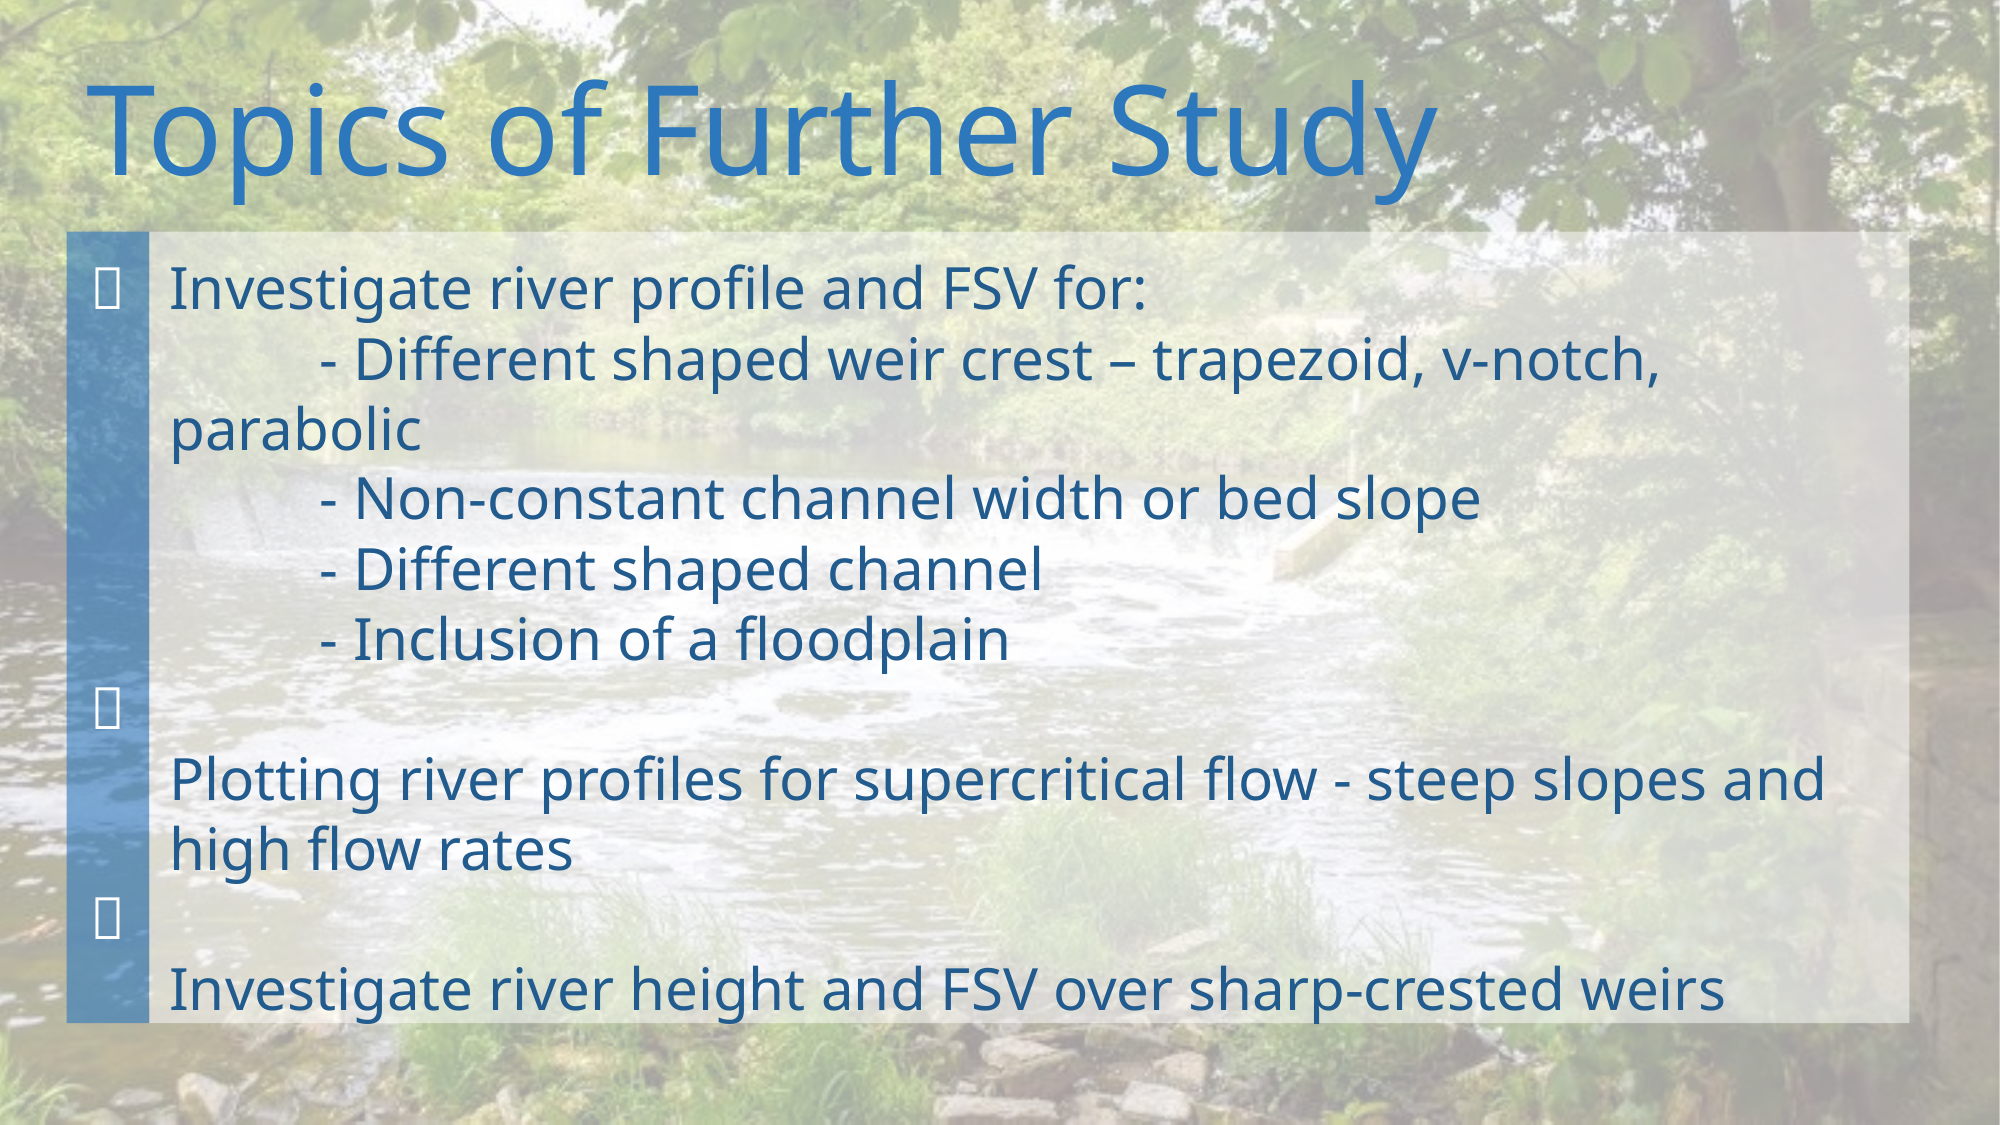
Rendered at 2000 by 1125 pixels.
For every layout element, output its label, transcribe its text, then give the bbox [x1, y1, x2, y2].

text_box Investigate river profile and FSV for: - Different shaped weir crest – trapezoid, v-notch, parabolic - Non-constant channel width or bed slope - Different shaped channel - Inclusion of a floodplain Plotting river profiles for supercritical flow - steep slopes and high flow rates Investigate river height and FSV over sharp-crested weirs [150, 231, 1910, 1024]
text_box    [66, 231, 150, 1024]
text_box Topics of Further Study [66, 30, 1898, 220]
